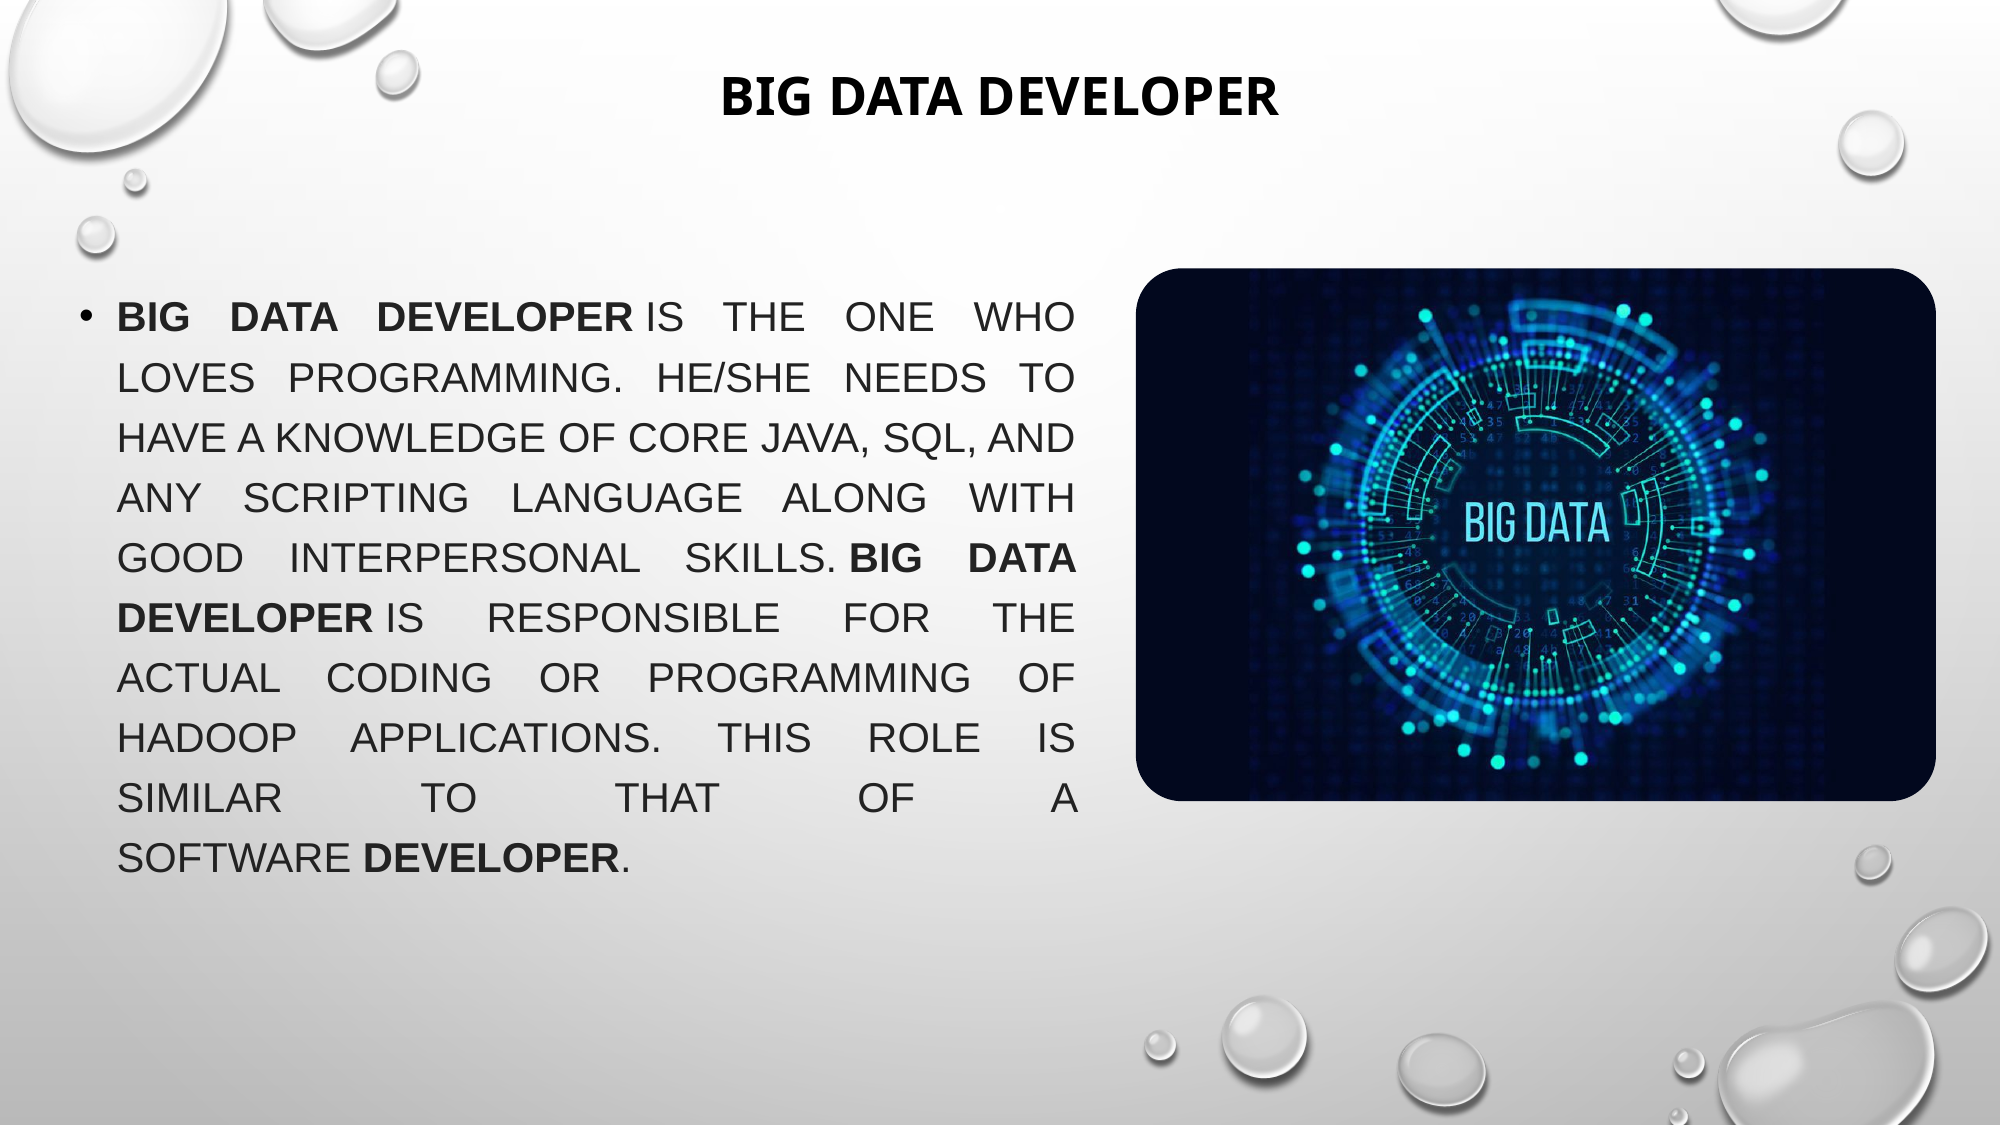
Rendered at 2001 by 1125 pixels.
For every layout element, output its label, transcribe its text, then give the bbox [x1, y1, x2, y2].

title Big data developer [635, 61, 1365, 135]
list Big Data Developer is the one who loves programming. He/she needs to have a knowledge of core Java, SQL, and any scripting language along with good interpersonal skills. Big data developer is responsible for the actual coding or programming of Hadoop applications. This role is similar to that of a Software Developer. [64, 272, 1091, 948]
picture [0, 0, 2000, 1125]
